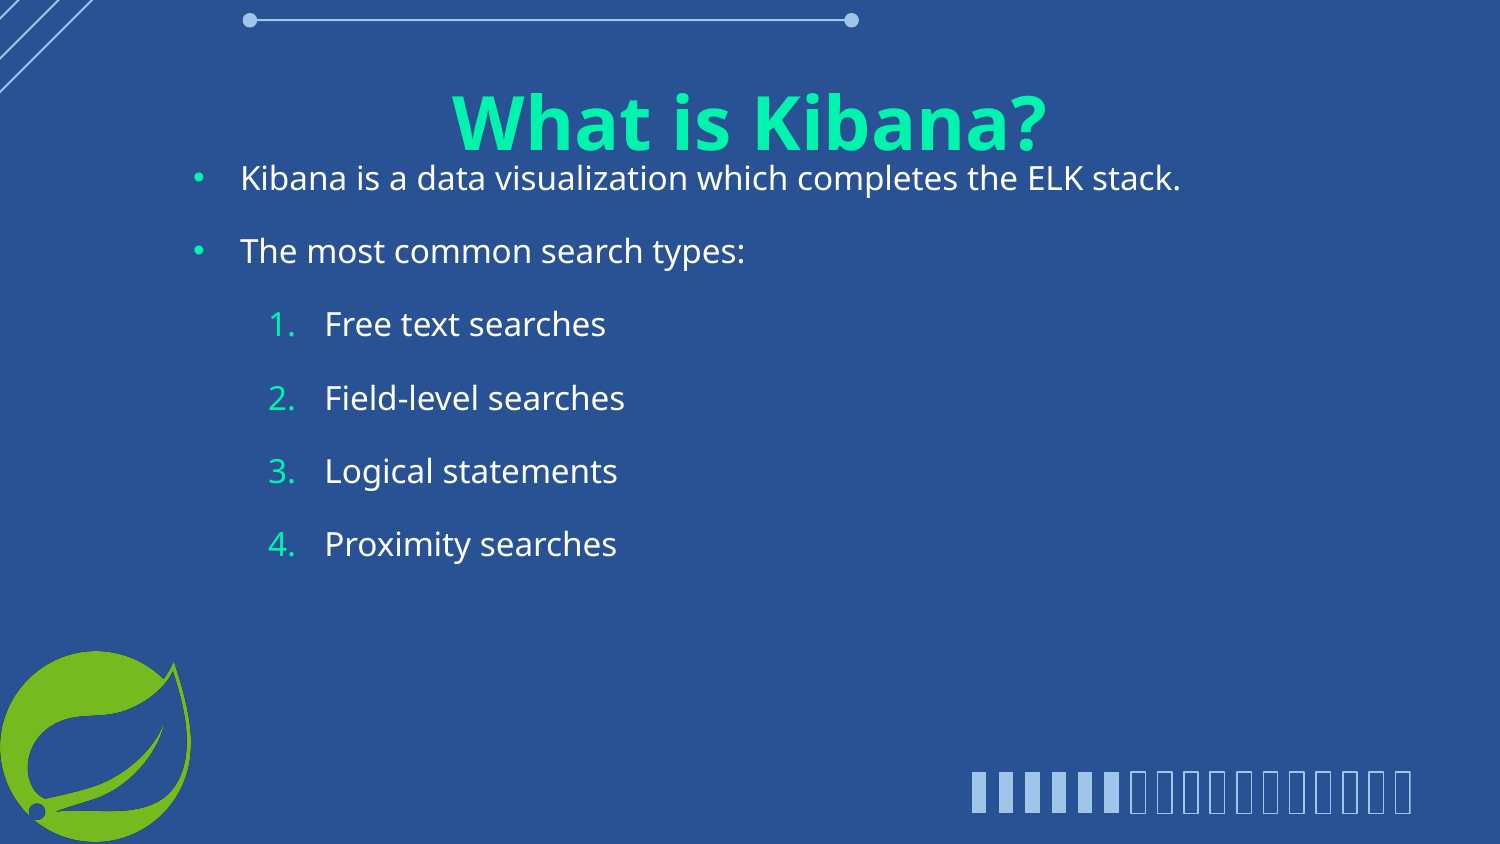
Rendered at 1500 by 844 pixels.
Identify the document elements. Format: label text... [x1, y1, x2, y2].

picture [0, 651, 191, 843]
title What is Kibana? [118, 75, 1382, 156]
list Kibana is a data visualization which completes the ELK stack. The most common search types: Free text searches Field-level searches Logical statements Proximity searches [118, 157, 1382, 703]
